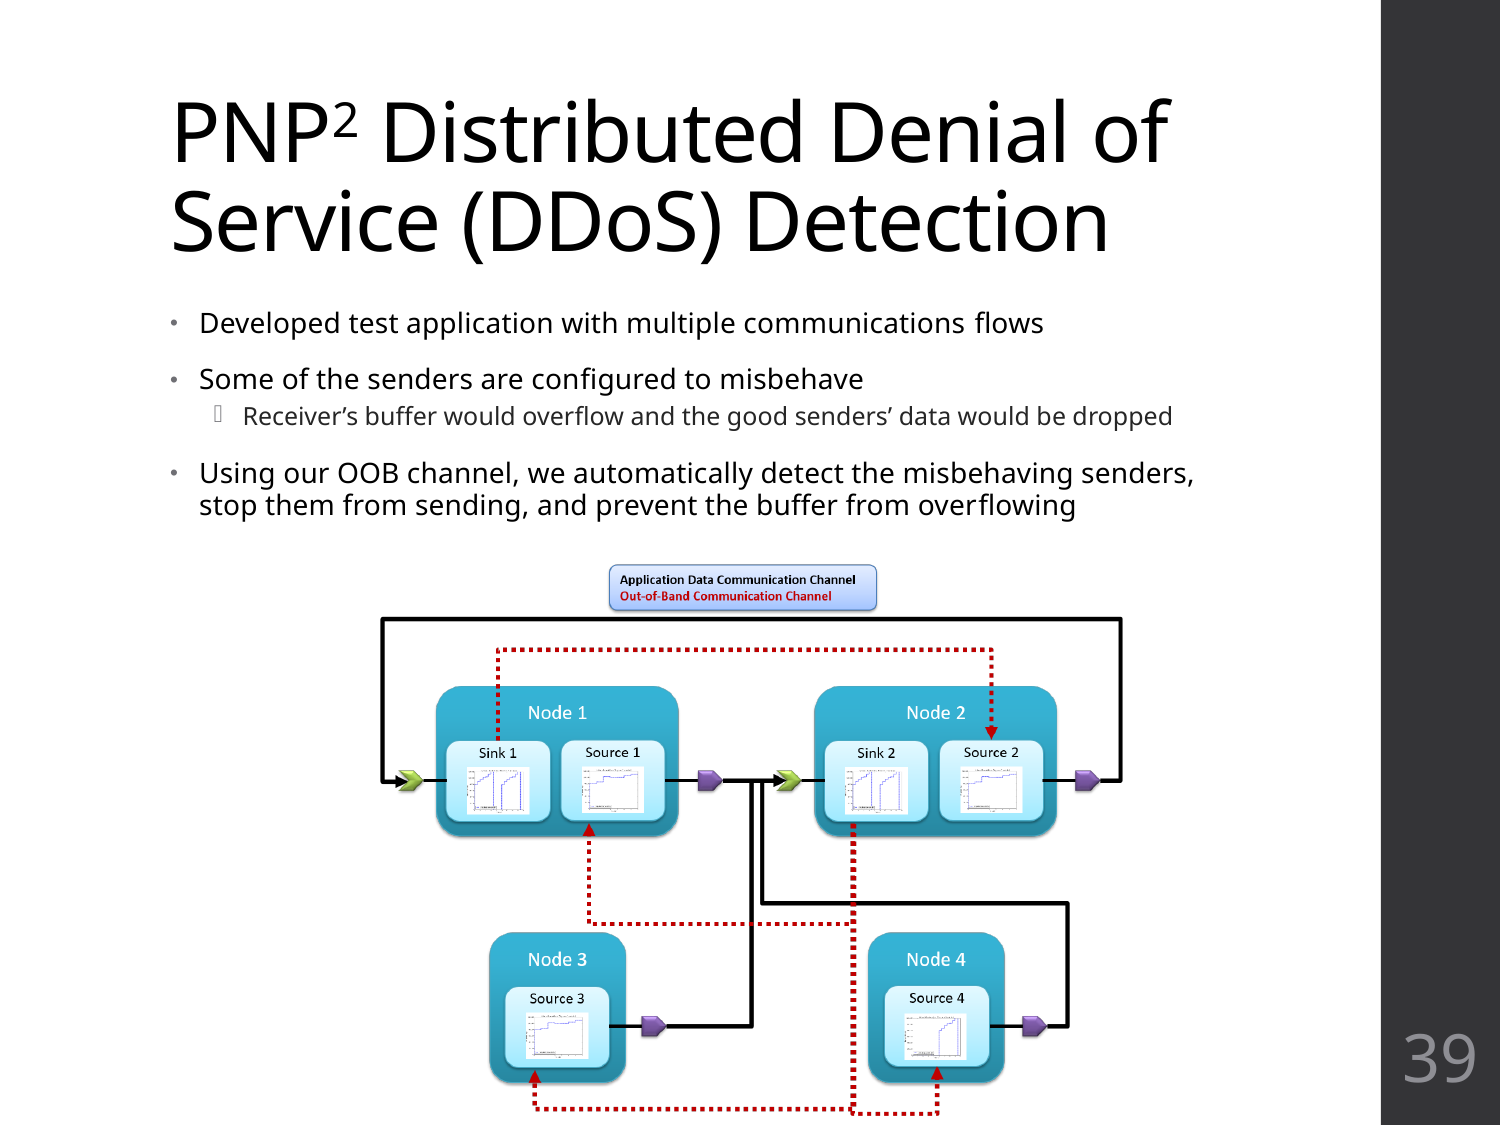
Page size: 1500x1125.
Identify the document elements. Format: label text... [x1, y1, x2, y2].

slide_number 39 [1384, 1012, 1498, 1110]
picture [379, 562, 1123, 1116]
title PNP2 Distributed Denial of Service (DDoS) Detection [155, 60, 1348, 278]
list Developed test application with multiple communications flows Some of the senders are configured to misbehave Receiver’s buffer would overflow and the good senders’ data would be dropped Using our OOB channel, we automatically detect the misbehaving senders, stop them from sending, and prevent the buffer from overflowing [155, 299, 1213, 563]
